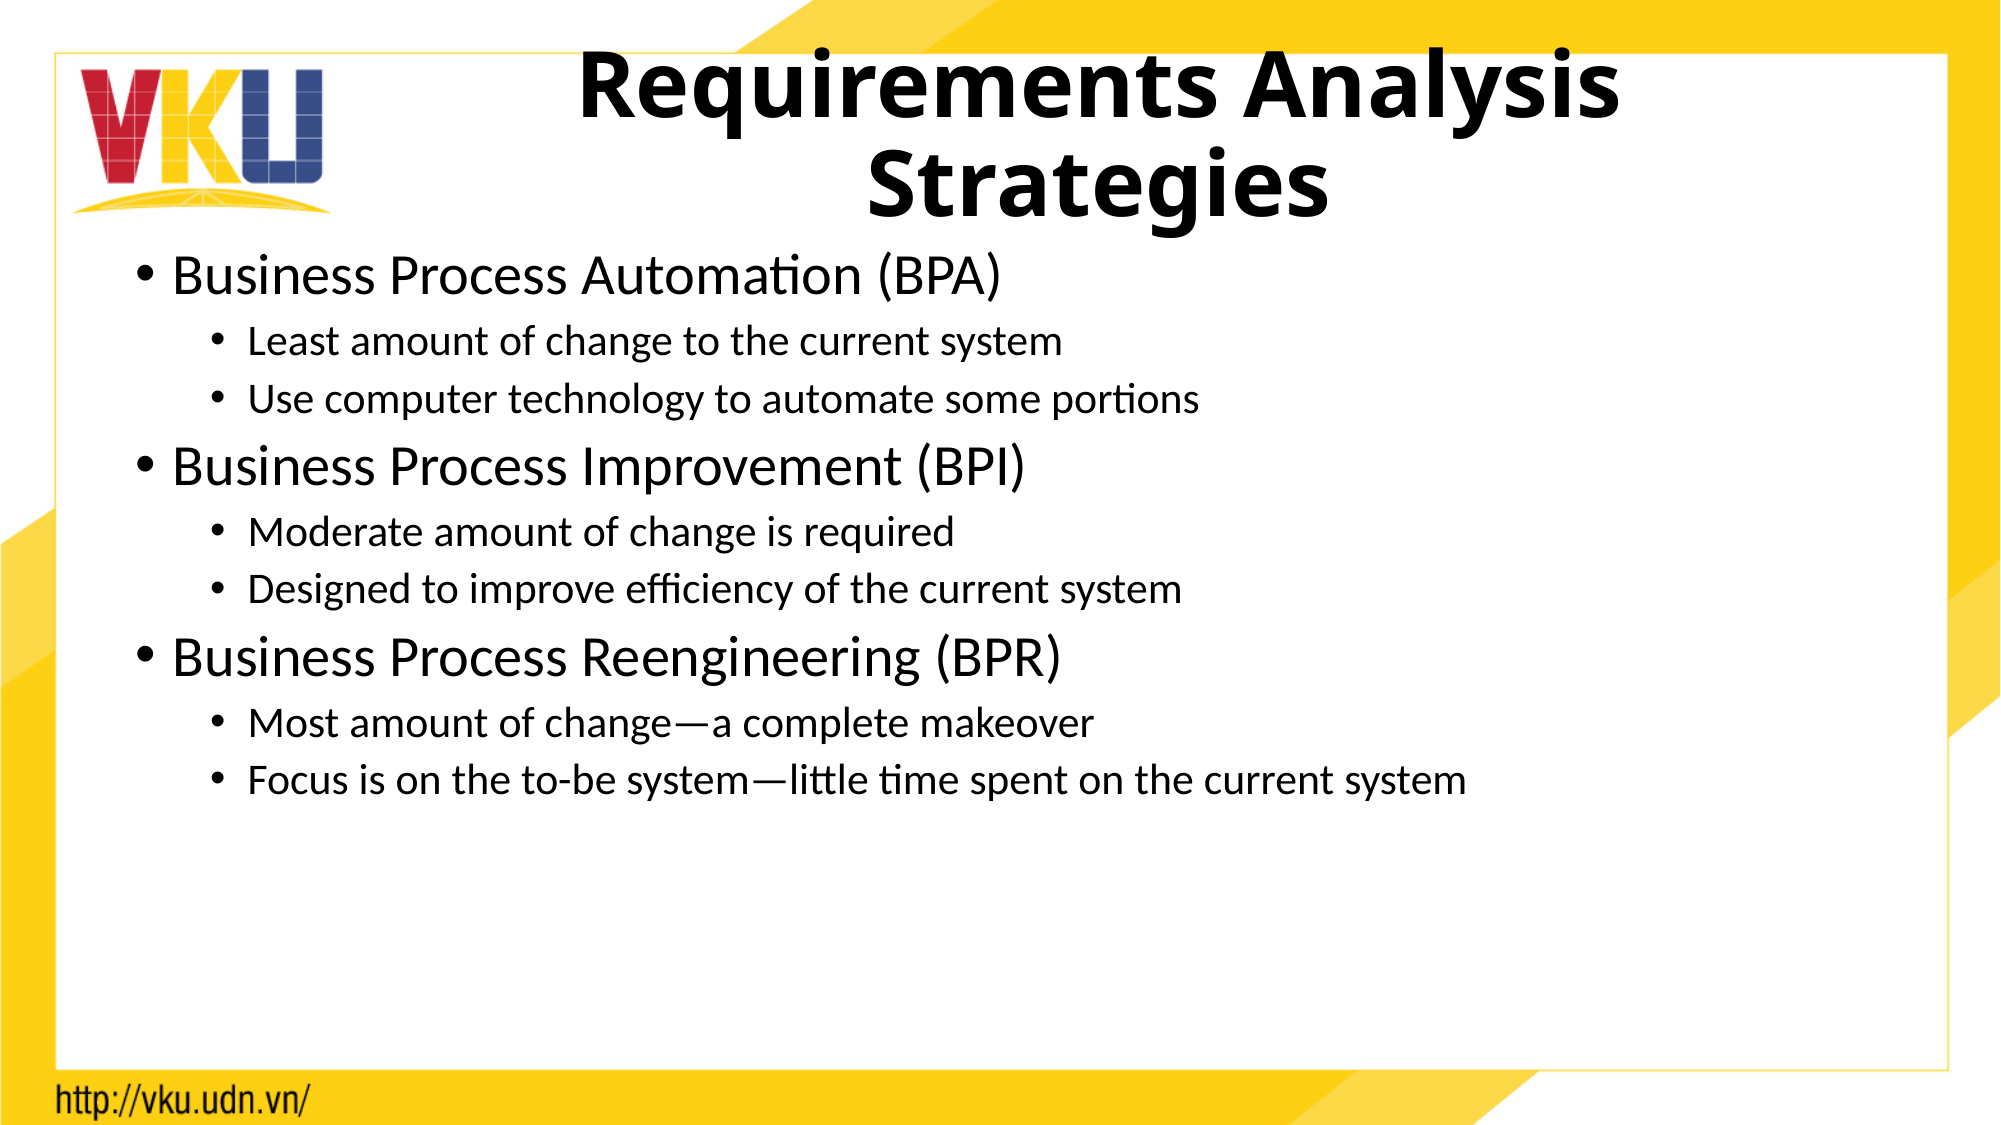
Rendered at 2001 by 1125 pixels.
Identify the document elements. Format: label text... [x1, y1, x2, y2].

list Business Process Automation (BPA) Least amount of change to the current system Use computer technology to automate some portions Business Process Improvement (BPI) Moderate amount of change is required Designed to improve efficiency of the current system Business Process Reengineering (BPR) Most amount of change—a complete makeover Focus is on the to-be system—little time spent on the current system [120, 236, 1880, 1003]
title Requirements Analysis Strategies [335, 59, 1863, 216]
picture [0, 0, 2001, 1125]
